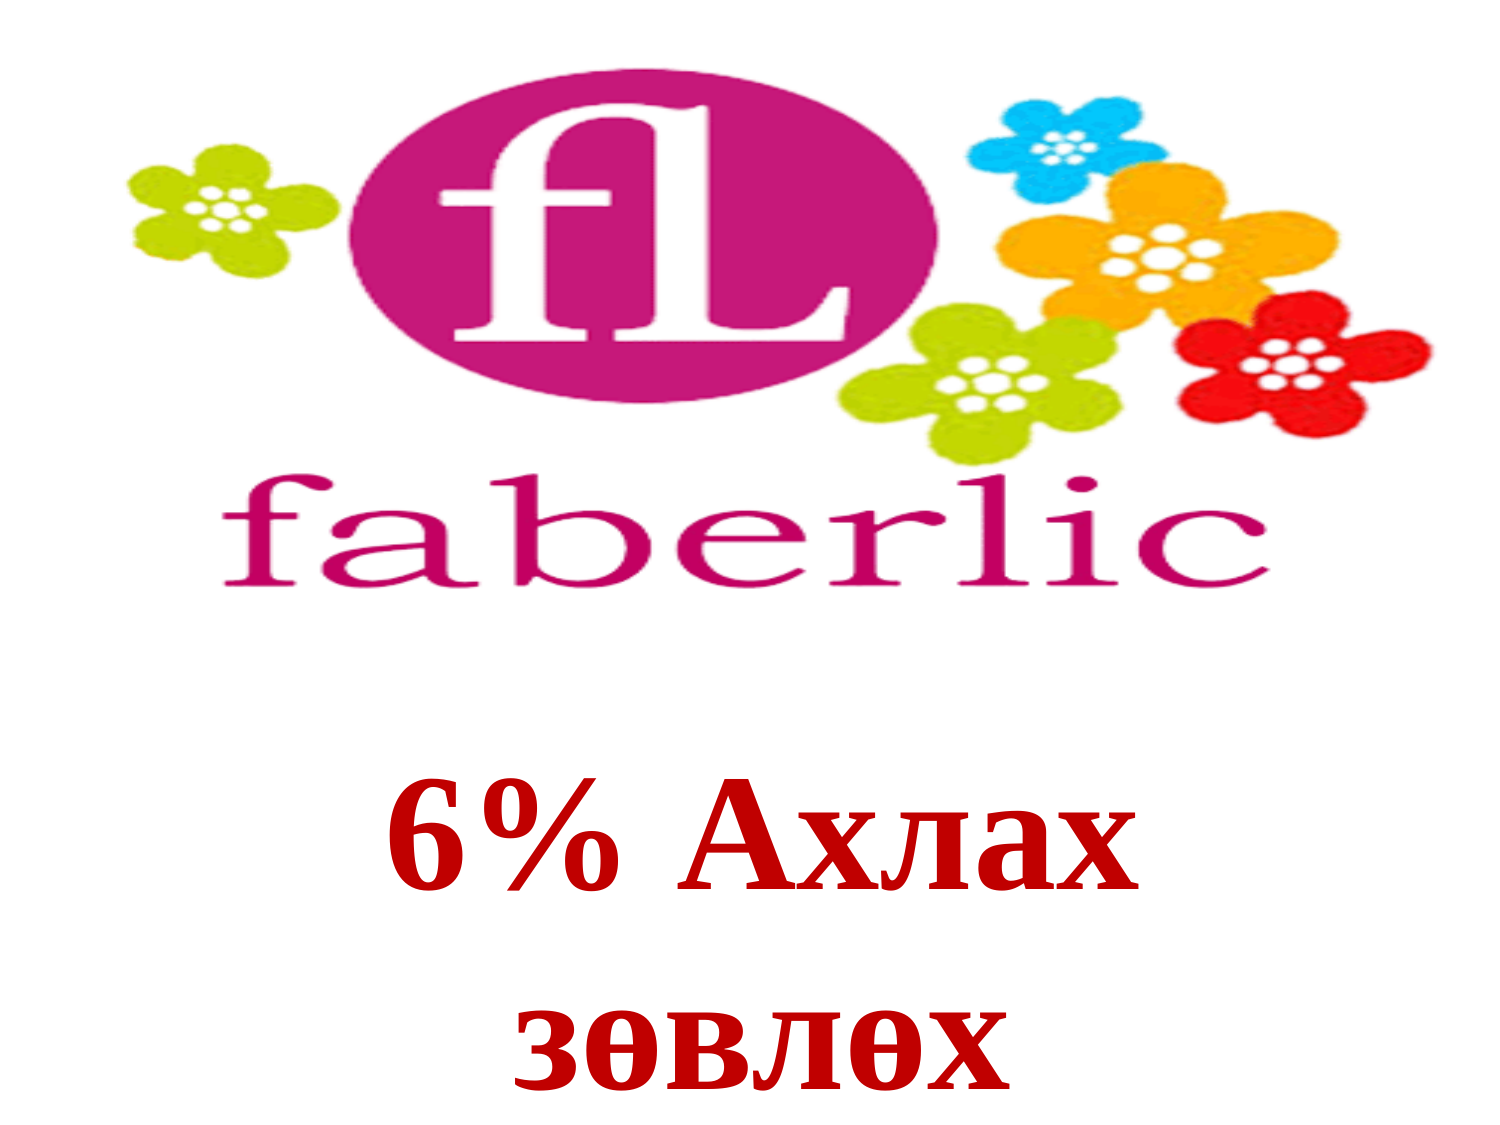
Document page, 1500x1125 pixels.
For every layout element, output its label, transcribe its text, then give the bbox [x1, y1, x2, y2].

text_box 6% Ахлах зөвлөх [99, 715, 1425, 1125]
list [12, 0, 1500, 676]
